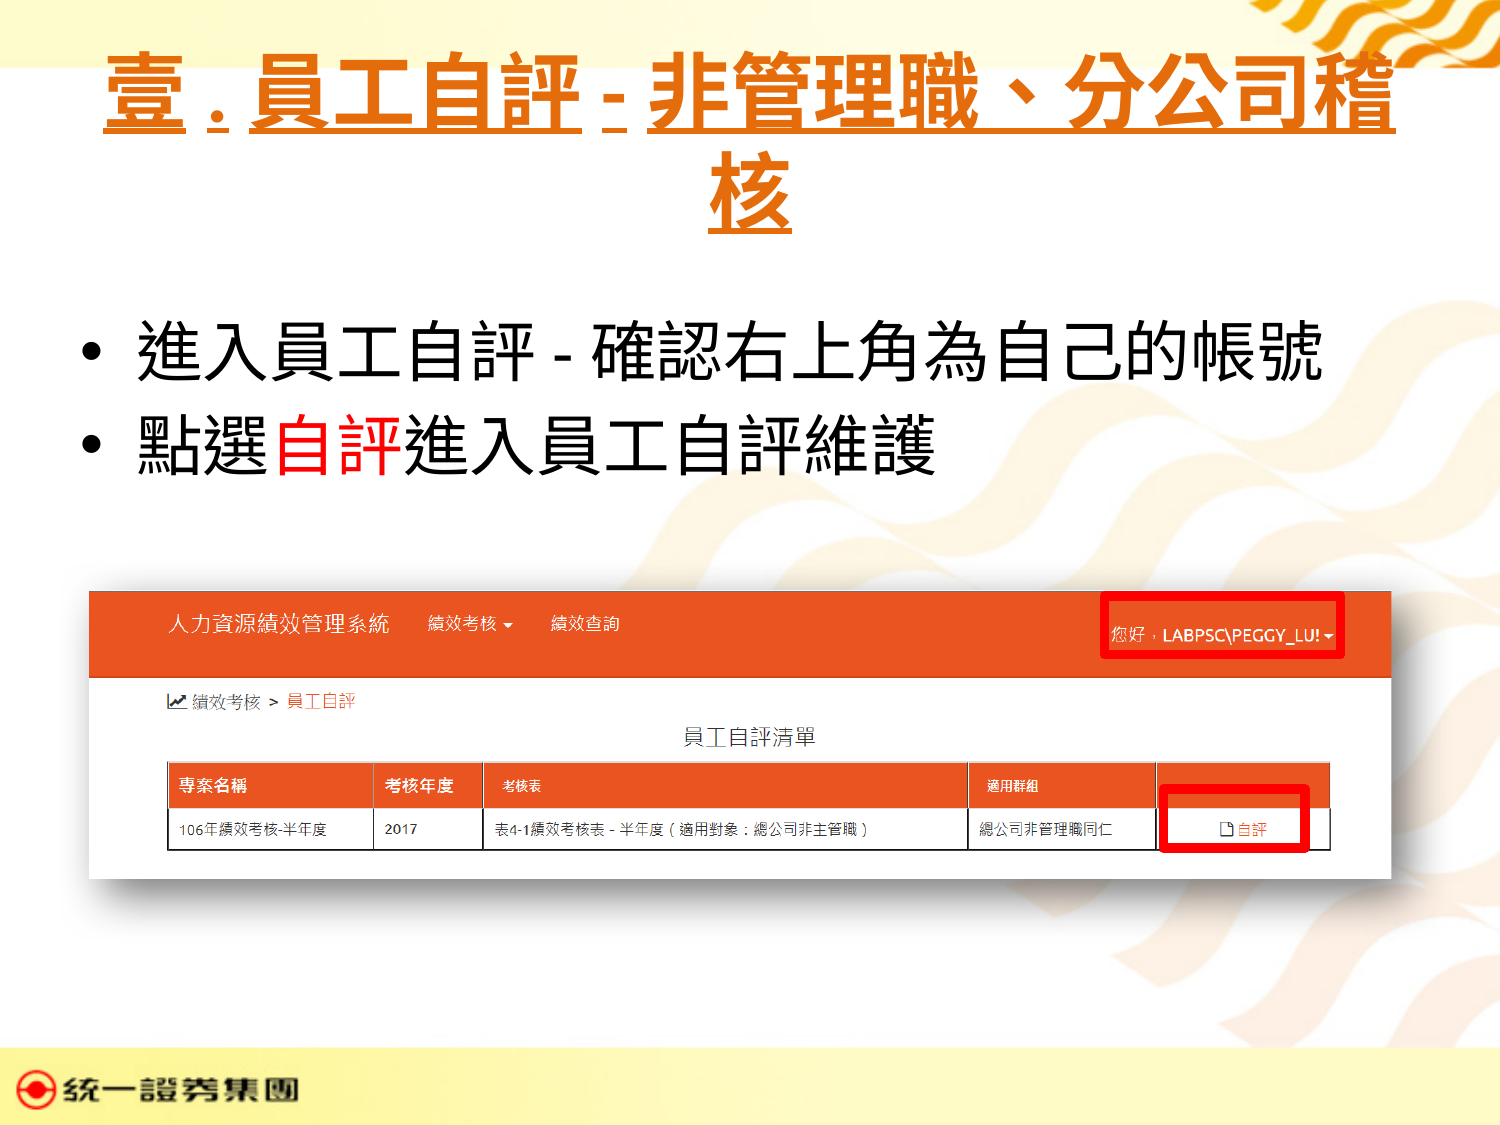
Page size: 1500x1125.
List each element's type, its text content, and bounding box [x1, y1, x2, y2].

title 壹.員工自評-非管理職、分公司稽核 [75, 45, 1425, 233]
text_box 進入員工自評-確認右上角為自己的帳號 點選自評進入員工自評維護 [64, 302, 1415, 532]
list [88, 590, 1392, 879]
picture [0, 0, 1500, 1125]
